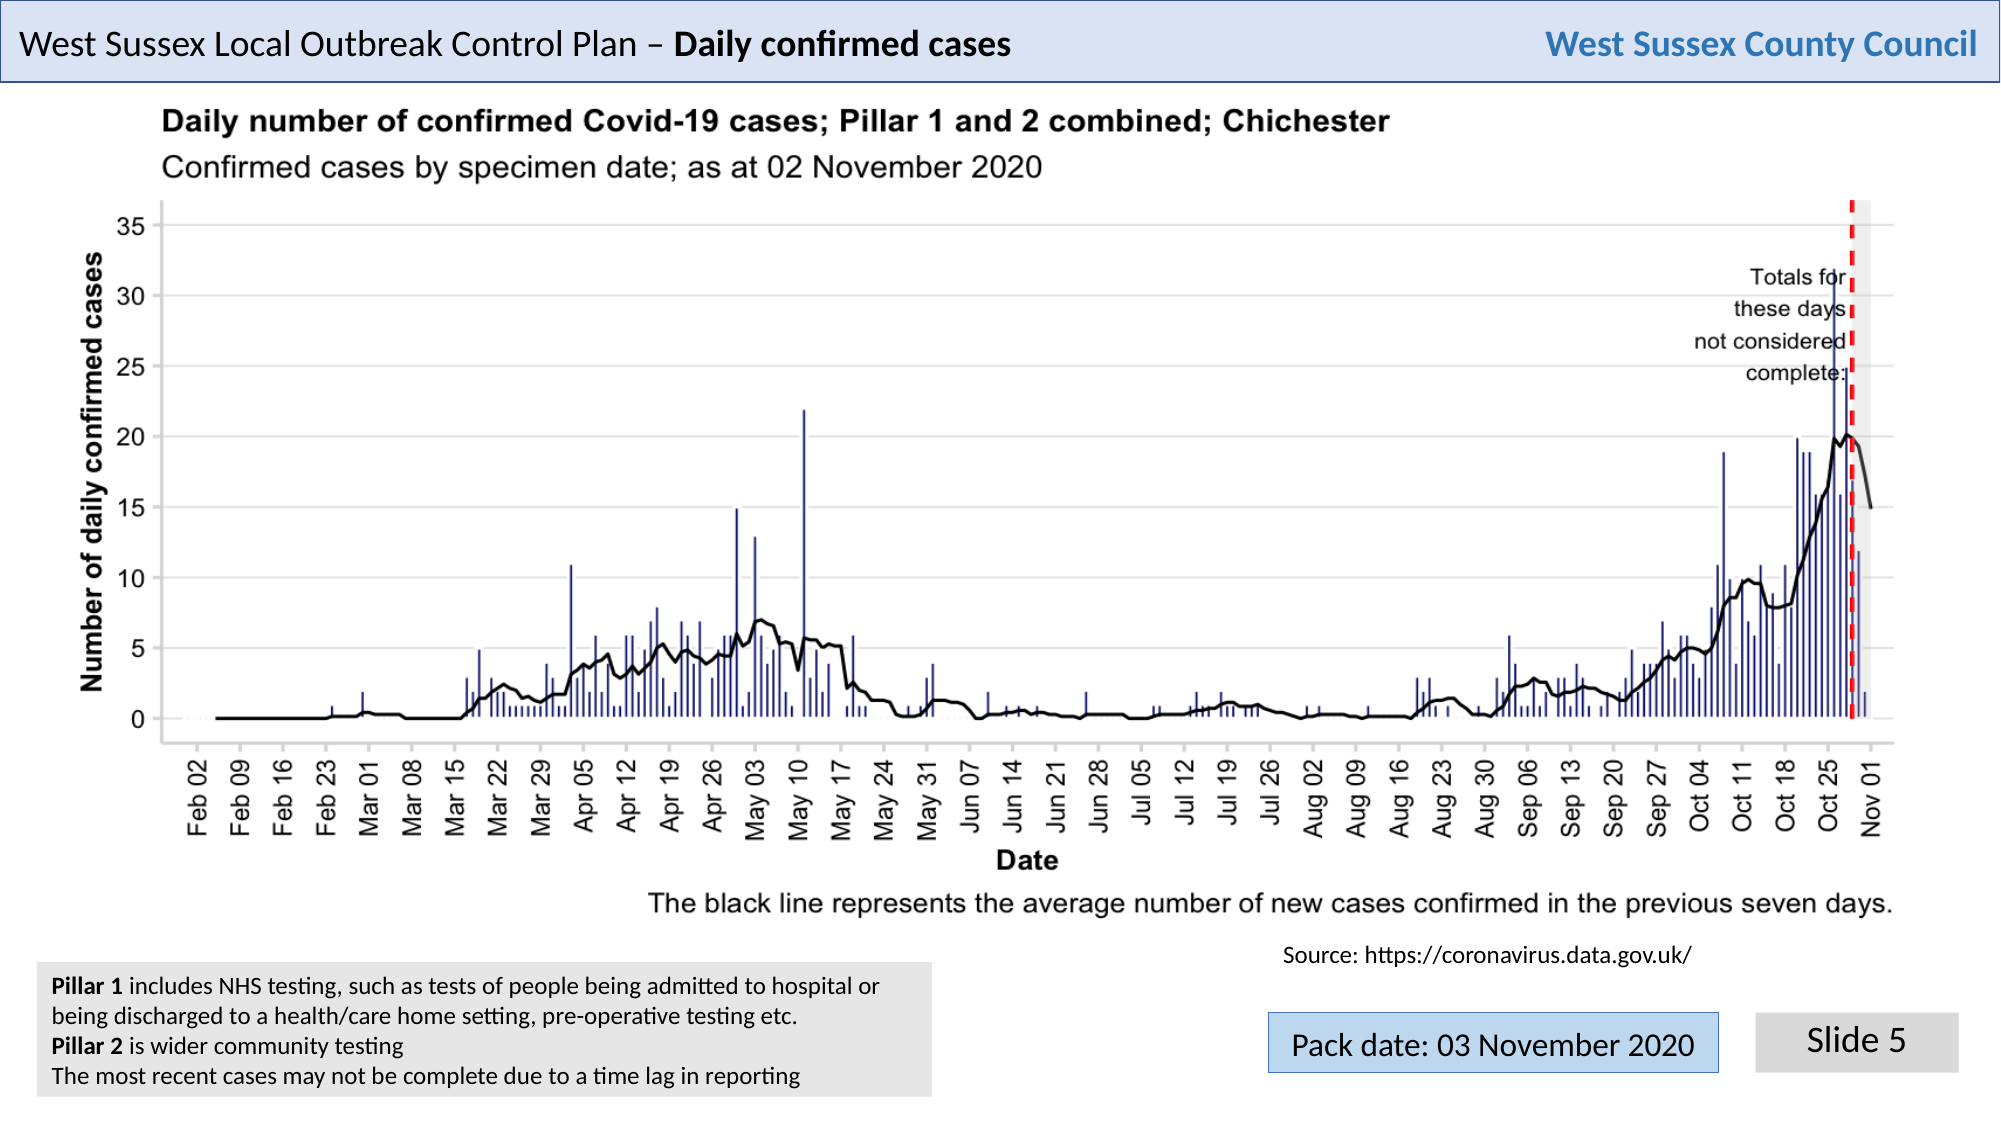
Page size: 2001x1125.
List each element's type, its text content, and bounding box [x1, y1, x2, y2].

picture [63, 91, 1912, 935]
list Slide 5 [1755, 1012, 1959, 1073]
list Source: https://coronavirus.data.gov.uk/ [1268, 935, 1912, 995]
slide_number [1268, 1012, 1719, 1073]
